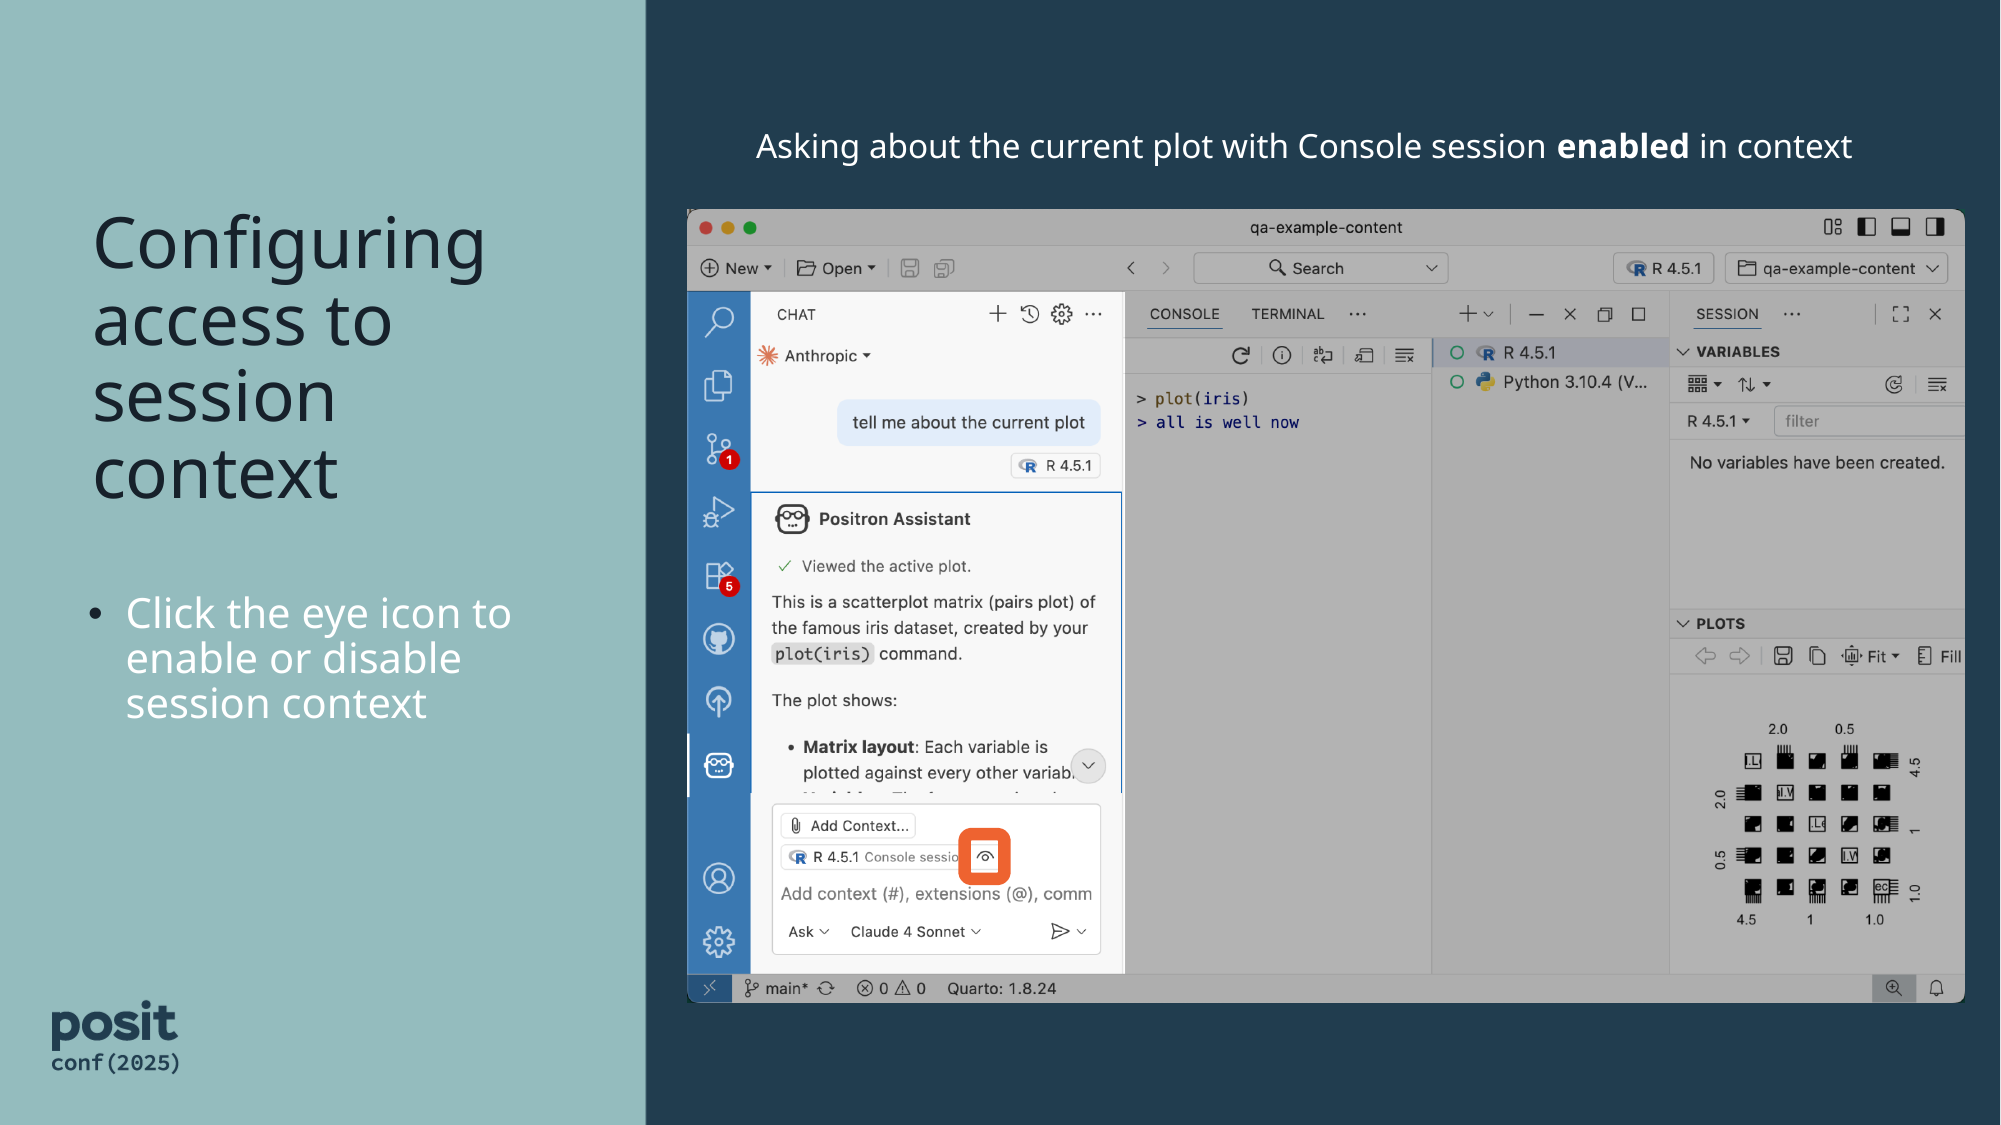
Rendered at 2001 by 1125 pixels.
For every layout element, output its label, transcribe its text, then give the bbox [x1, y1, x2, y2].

title Configuring access to session context [77, 173, 582, 549]
list Click the eye icon to enable or disable session context [73, 585, 568, 960]
list Asking about the current plot with Console session enabled in context [741, 122, 1908, 207]
picture [0, 0, 2001, 1125]
